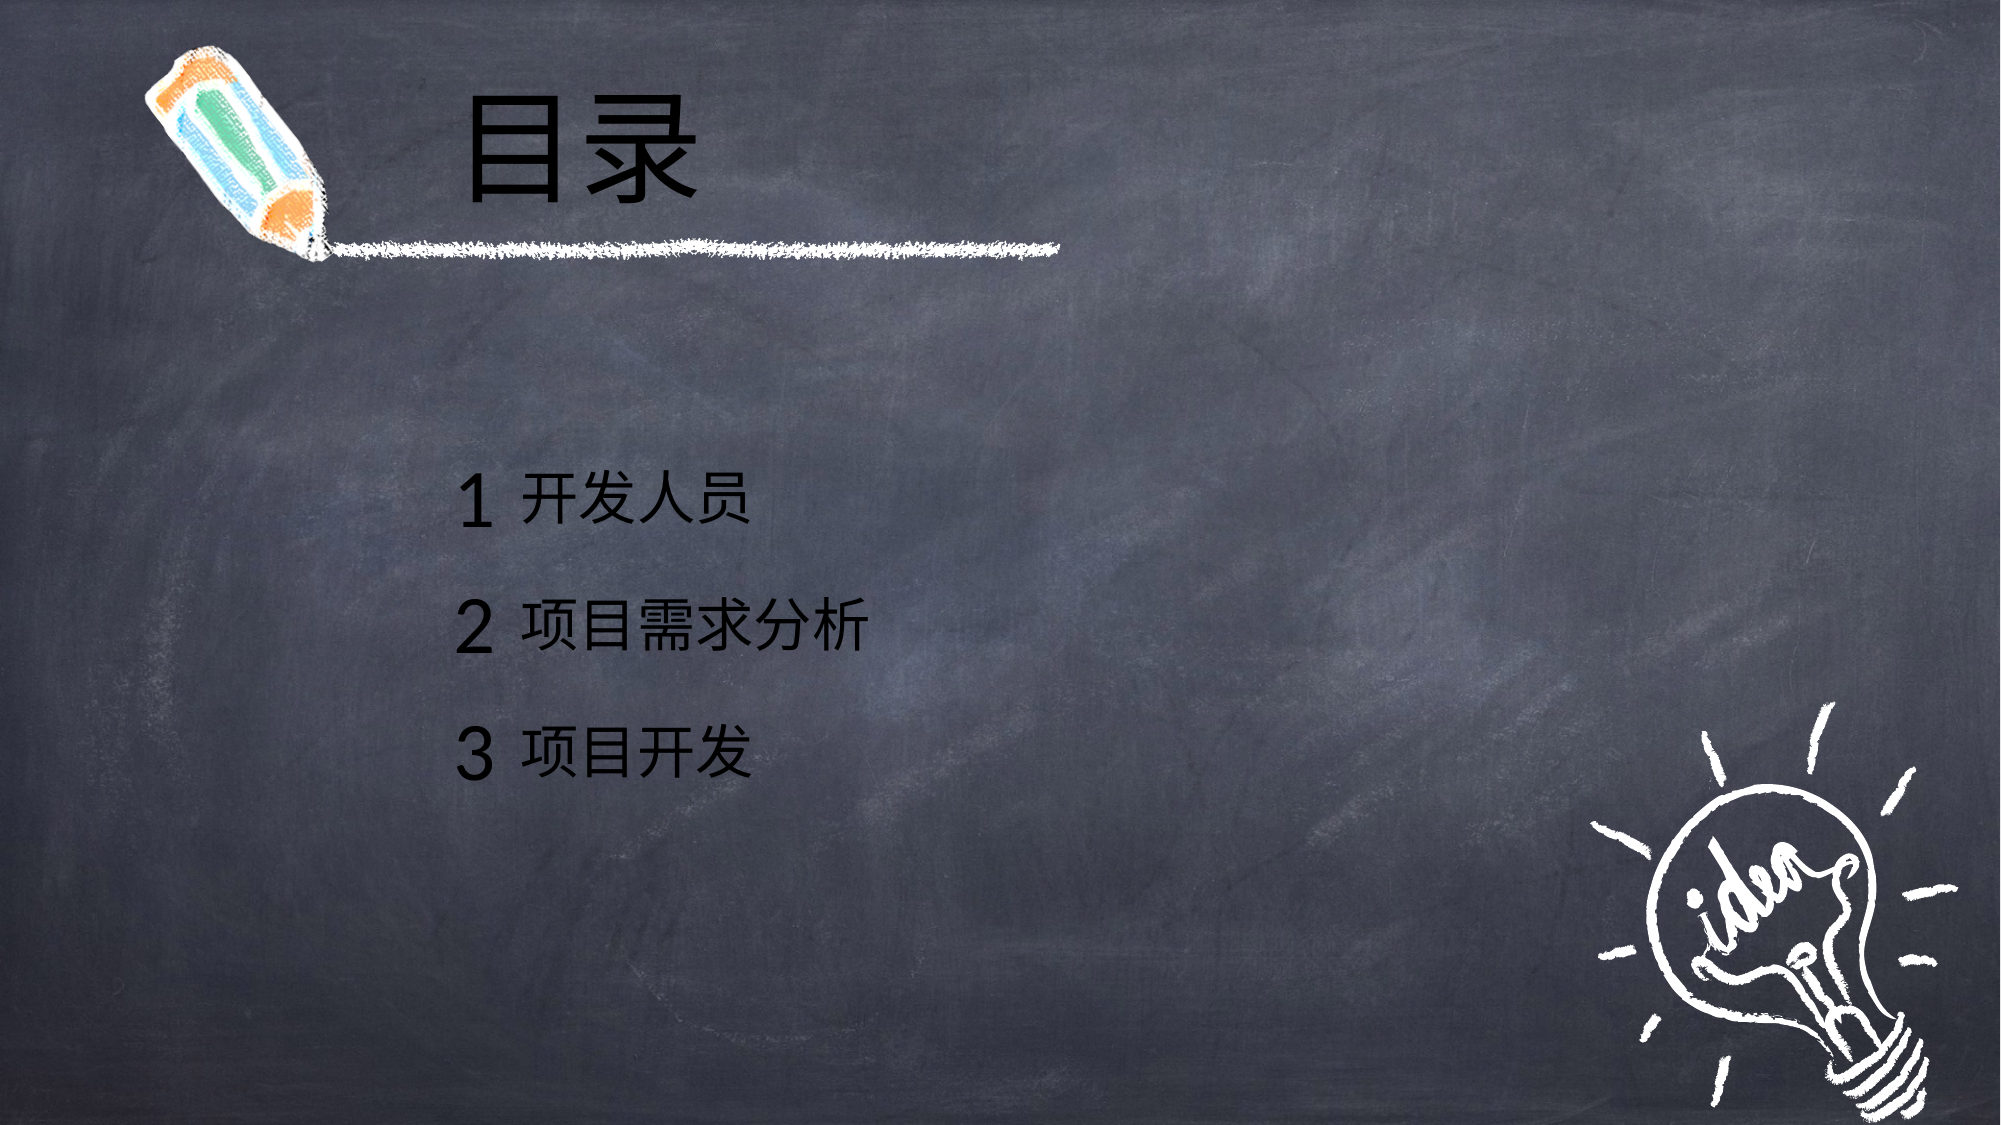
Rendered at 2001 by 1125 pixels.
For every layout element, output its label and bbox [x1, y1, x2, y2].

text_box [199, 34, 1061, 284]
text_box [1605, 712, 1983, 1125]
text_box [438, 436, 1200, 920]
picture [0, 0, 2001, 1125]
